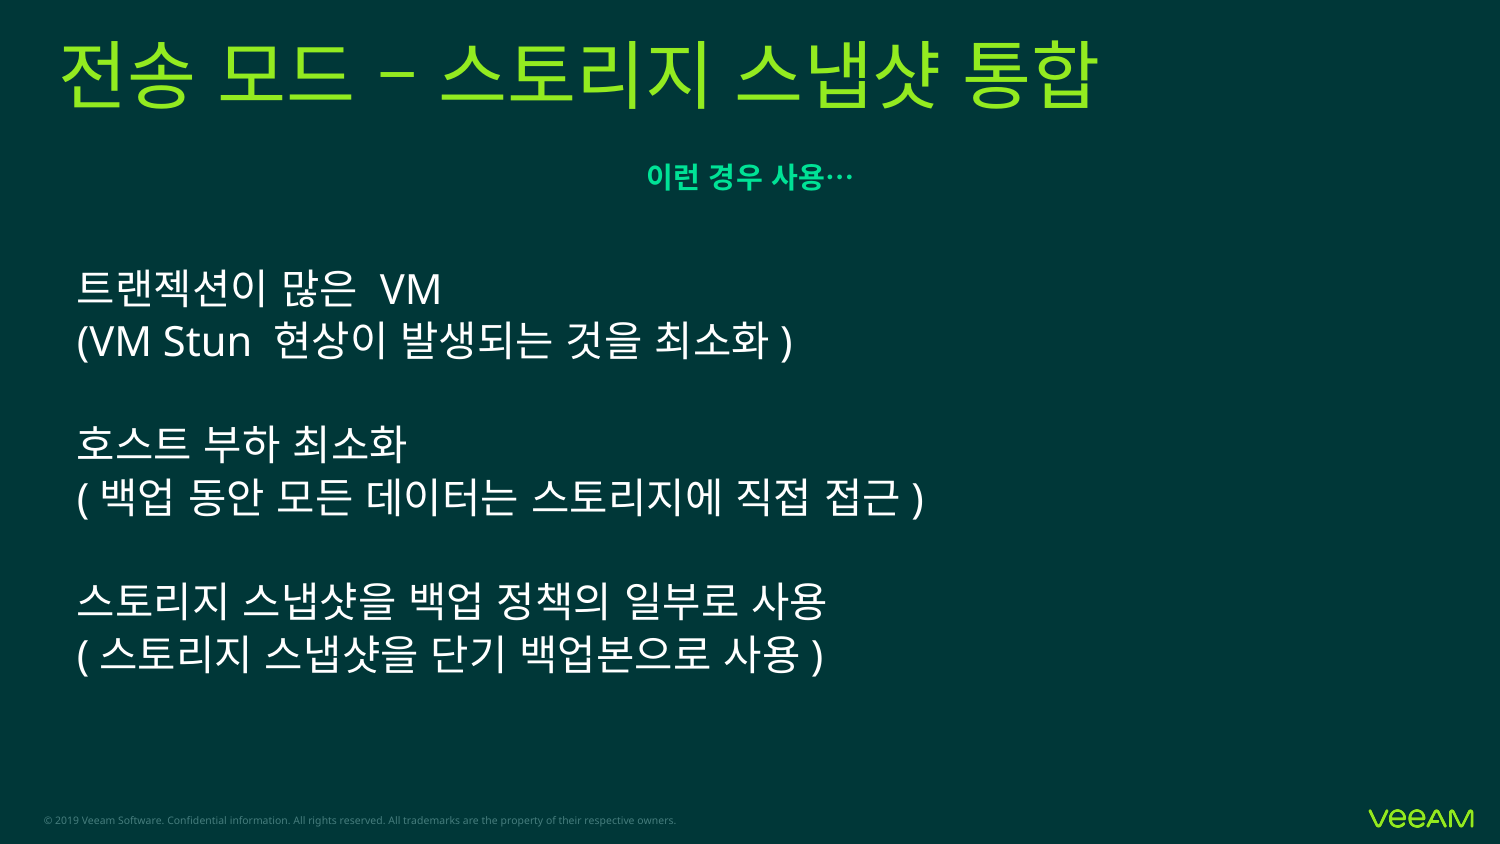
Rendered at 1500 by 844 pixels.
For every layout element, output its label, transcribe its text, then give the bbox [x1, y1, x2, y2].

text_box 이런 경우 사용… [75, 140, 1426, 213]
title 전송 모드 – 스토리지 스냅샷 통합 [59, 28, 1432, 119]
list 트랜젝션이 많은 VM (VM Stun 현상이 발생되는 것을 최소화) 호스트 부하 최소화 (백업 동안 모든 데이터는 스토리지에 직접 접근) 스토리지 스냅샷을 백업 정책의 일부로 사용 (스토리지 스냅샷을 단기 백업본으로 사용) [76, 212, 1432, 749]
picture [1368, 809, 1474, 828]
